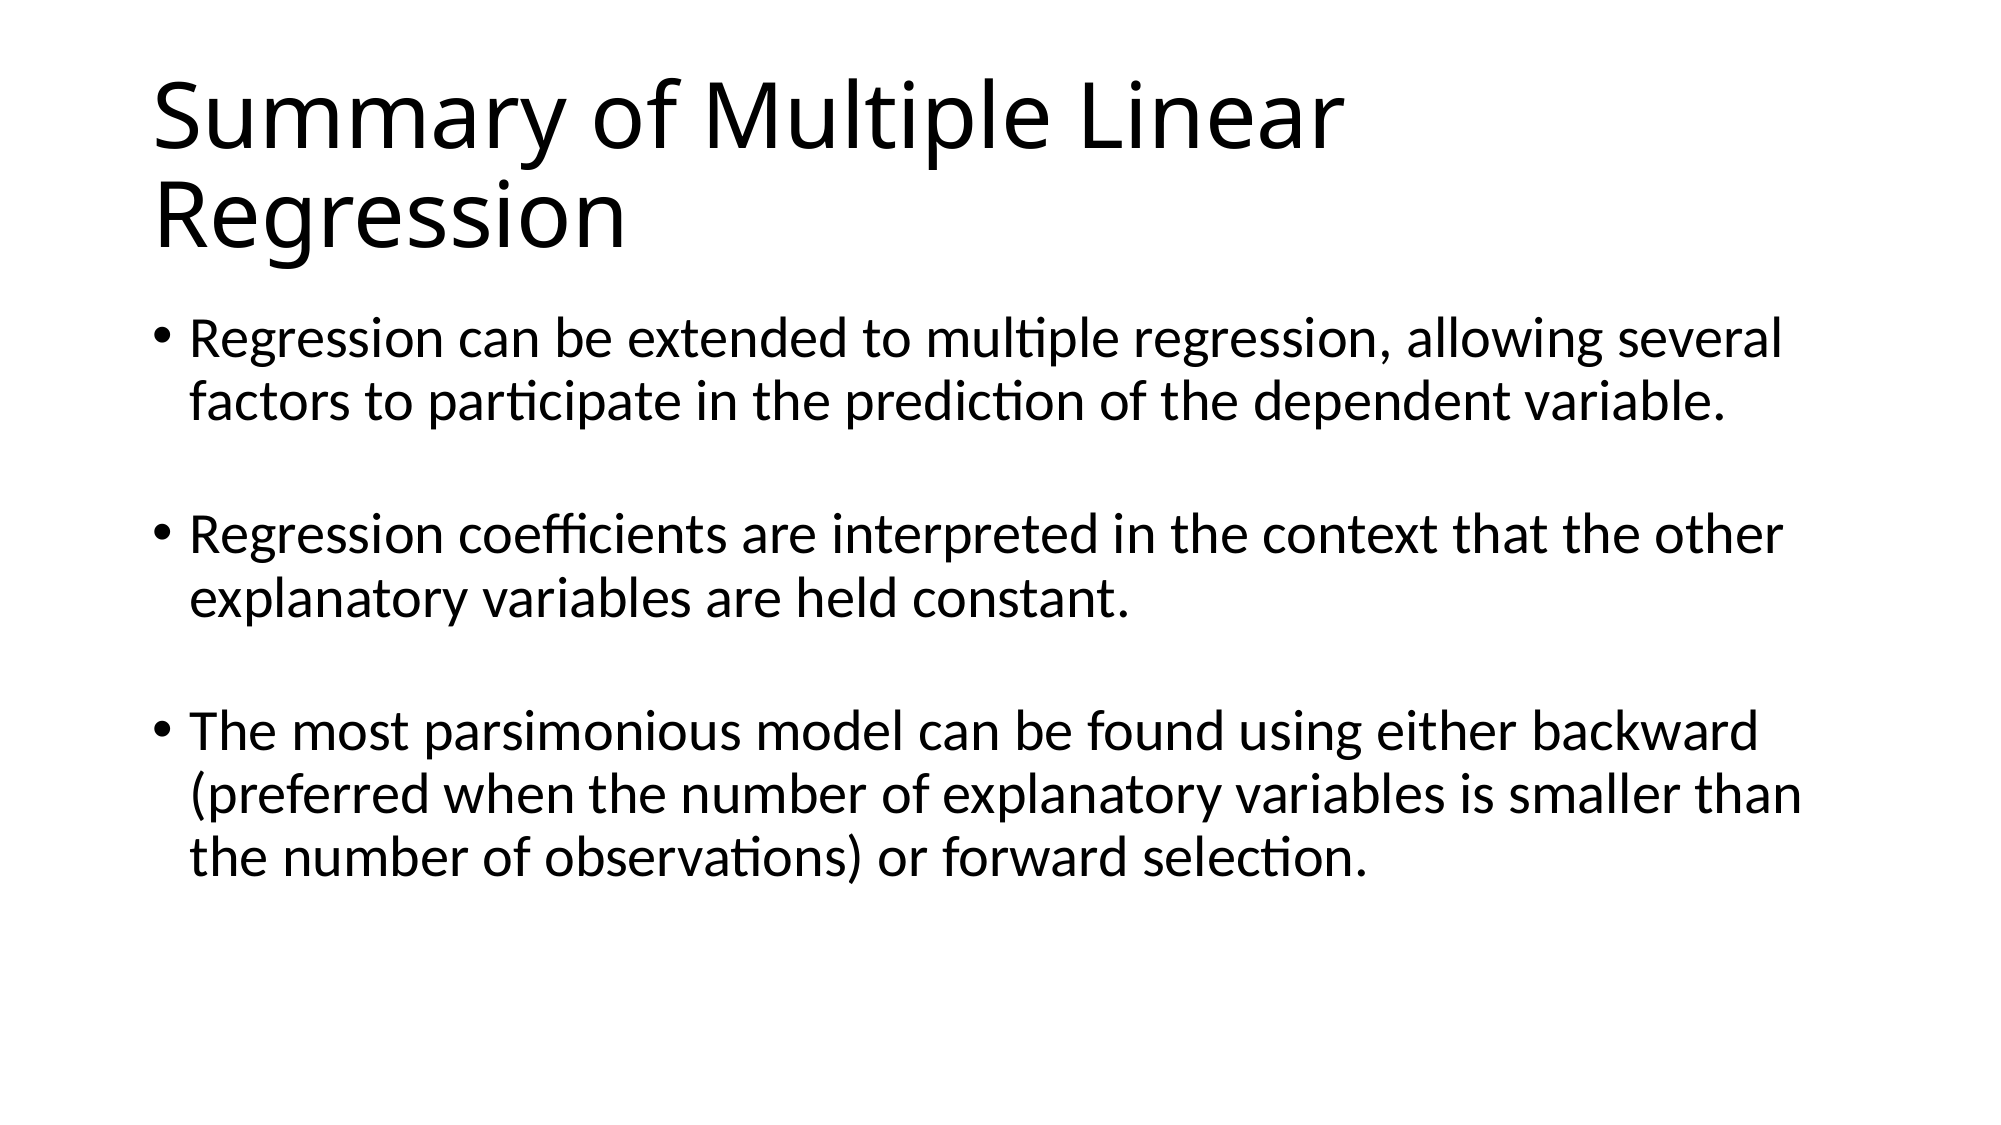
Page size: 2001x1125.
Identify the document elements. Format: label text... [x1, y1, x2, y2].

title Summary of Multiple Linear Regression [137, 59, 1863, 278]
list Regression can be extended to multiple regression, allowing several factors to participate in the prediction of the dependent variable. Regression coefficients are interpreted in the context that the other explanatory variables are held constant. The most parsimonious model can be found using either backward (preferred when the number of explanatory variables is smaller than the number of observations) or forward selection. [137, 299, 1863, 1014]
